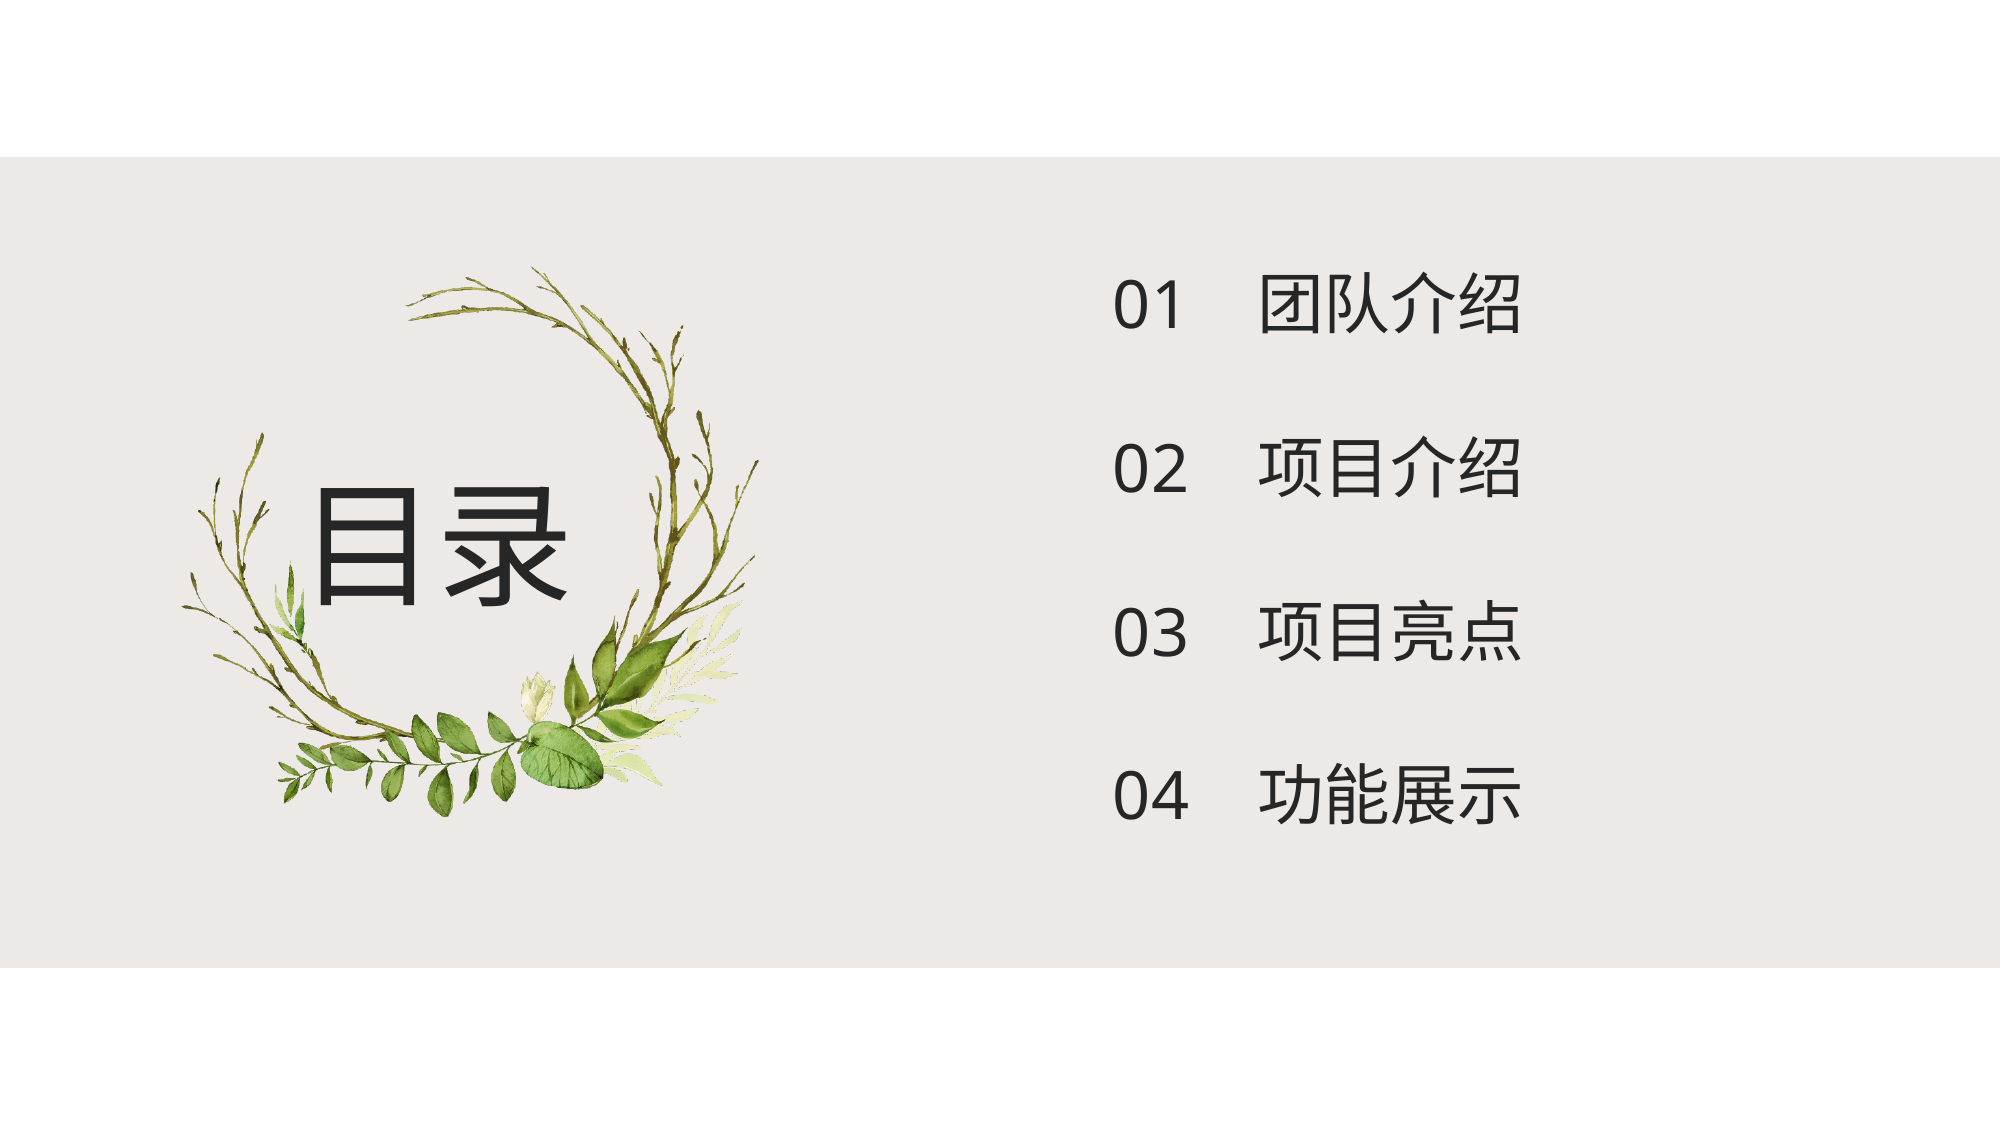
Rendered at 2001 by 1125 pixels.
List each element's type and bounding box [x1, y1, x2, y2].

text_box [1098, 254, 1783, 842]
picture [181, 254, 759, 829]
text_box [0, 156, 2000, 969]
